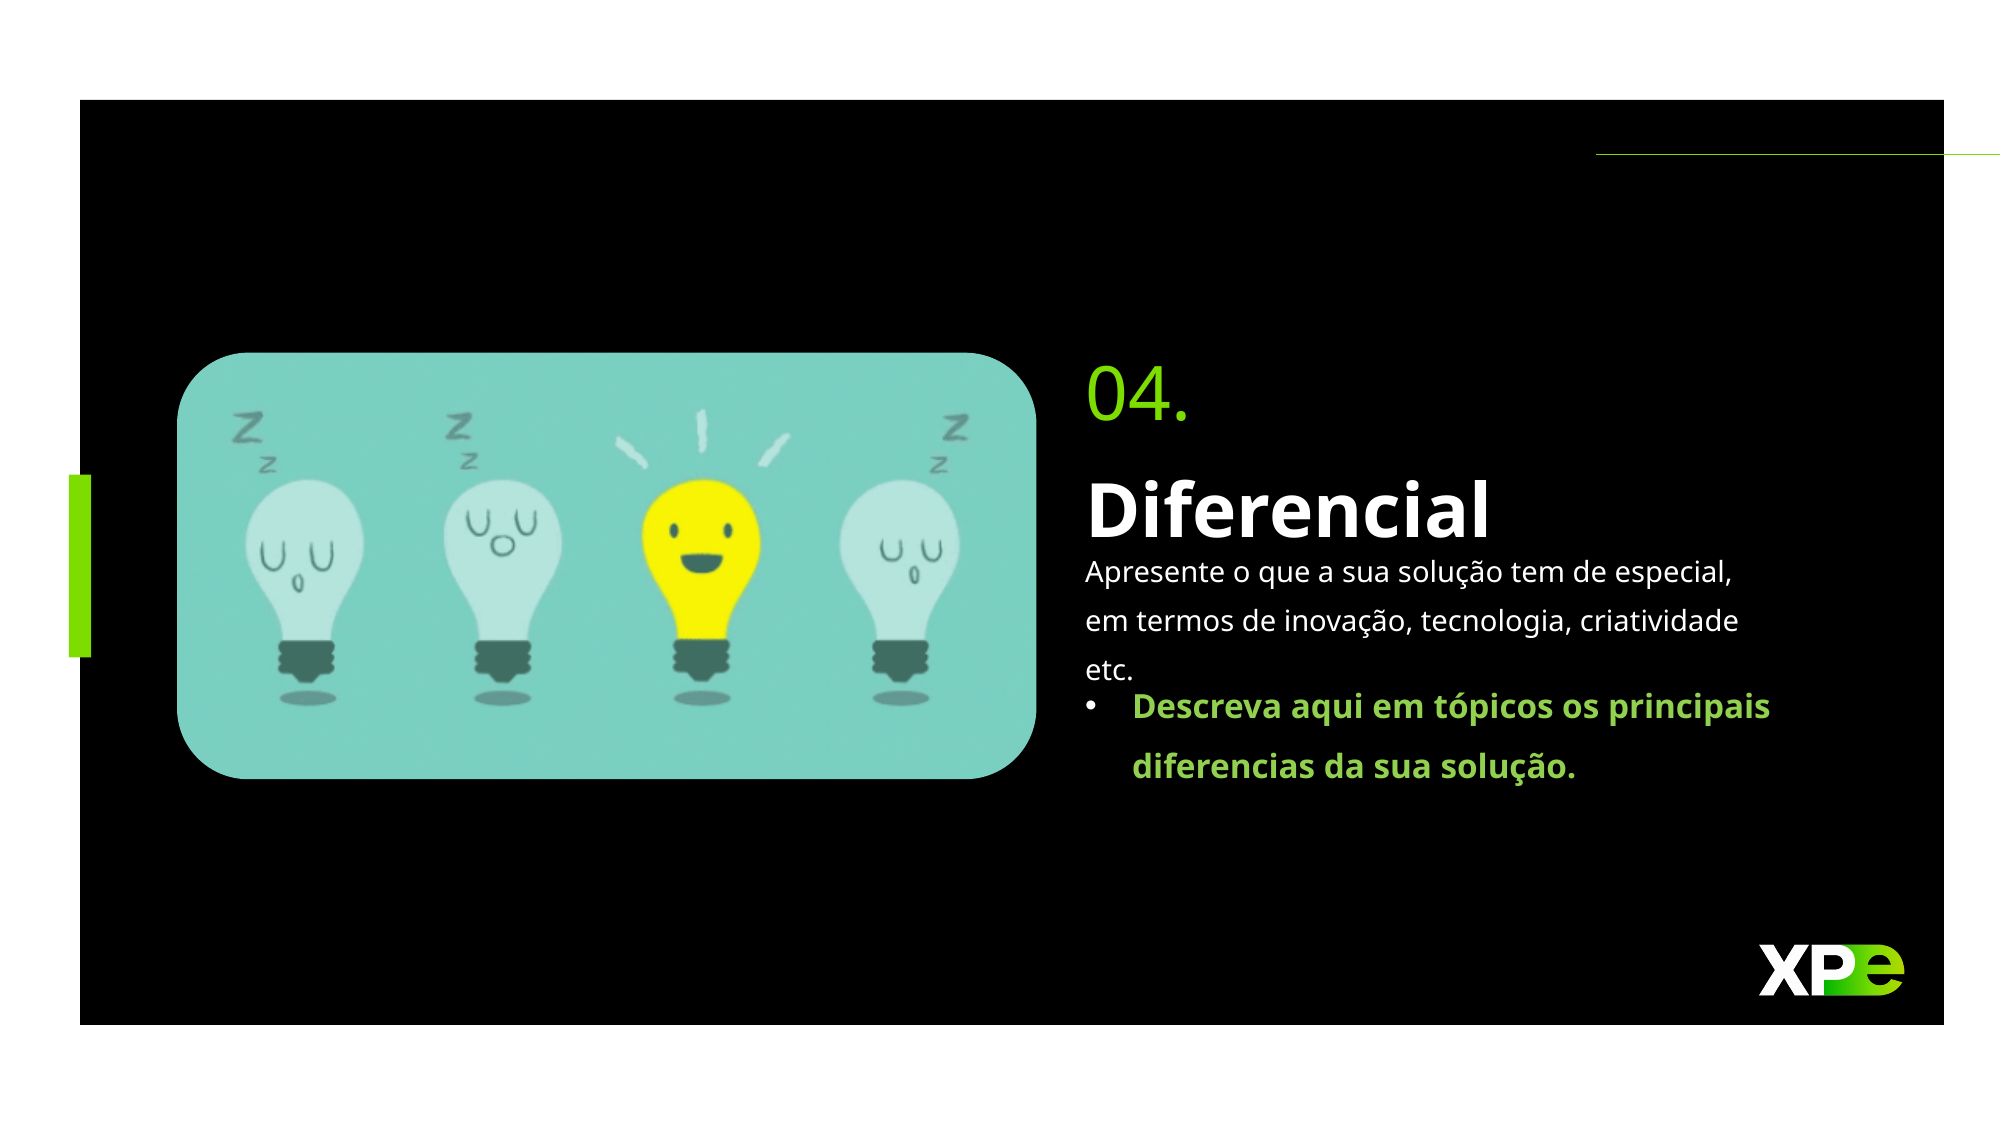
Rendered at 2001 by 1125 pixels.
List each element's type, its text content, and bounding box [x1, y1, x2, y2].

text_box Descreva aqui em tópicos os principais diferencias da sua solução. [1070, 657, 1884, 793]
text_box [68, 474, 92, 658]
picture [176, 352, 1037, 780]
text_box Apresente o que a sua solução tem de especial, em termos de inovação, tecnologia, criatividade etc. [1070, 531, 1790, 657]
text_box [80, 99, 1944, 1025]
text_box 04. Diferencial [1070, 311, 1761, 531]
picture [1707, 893, 1956, 1047]
